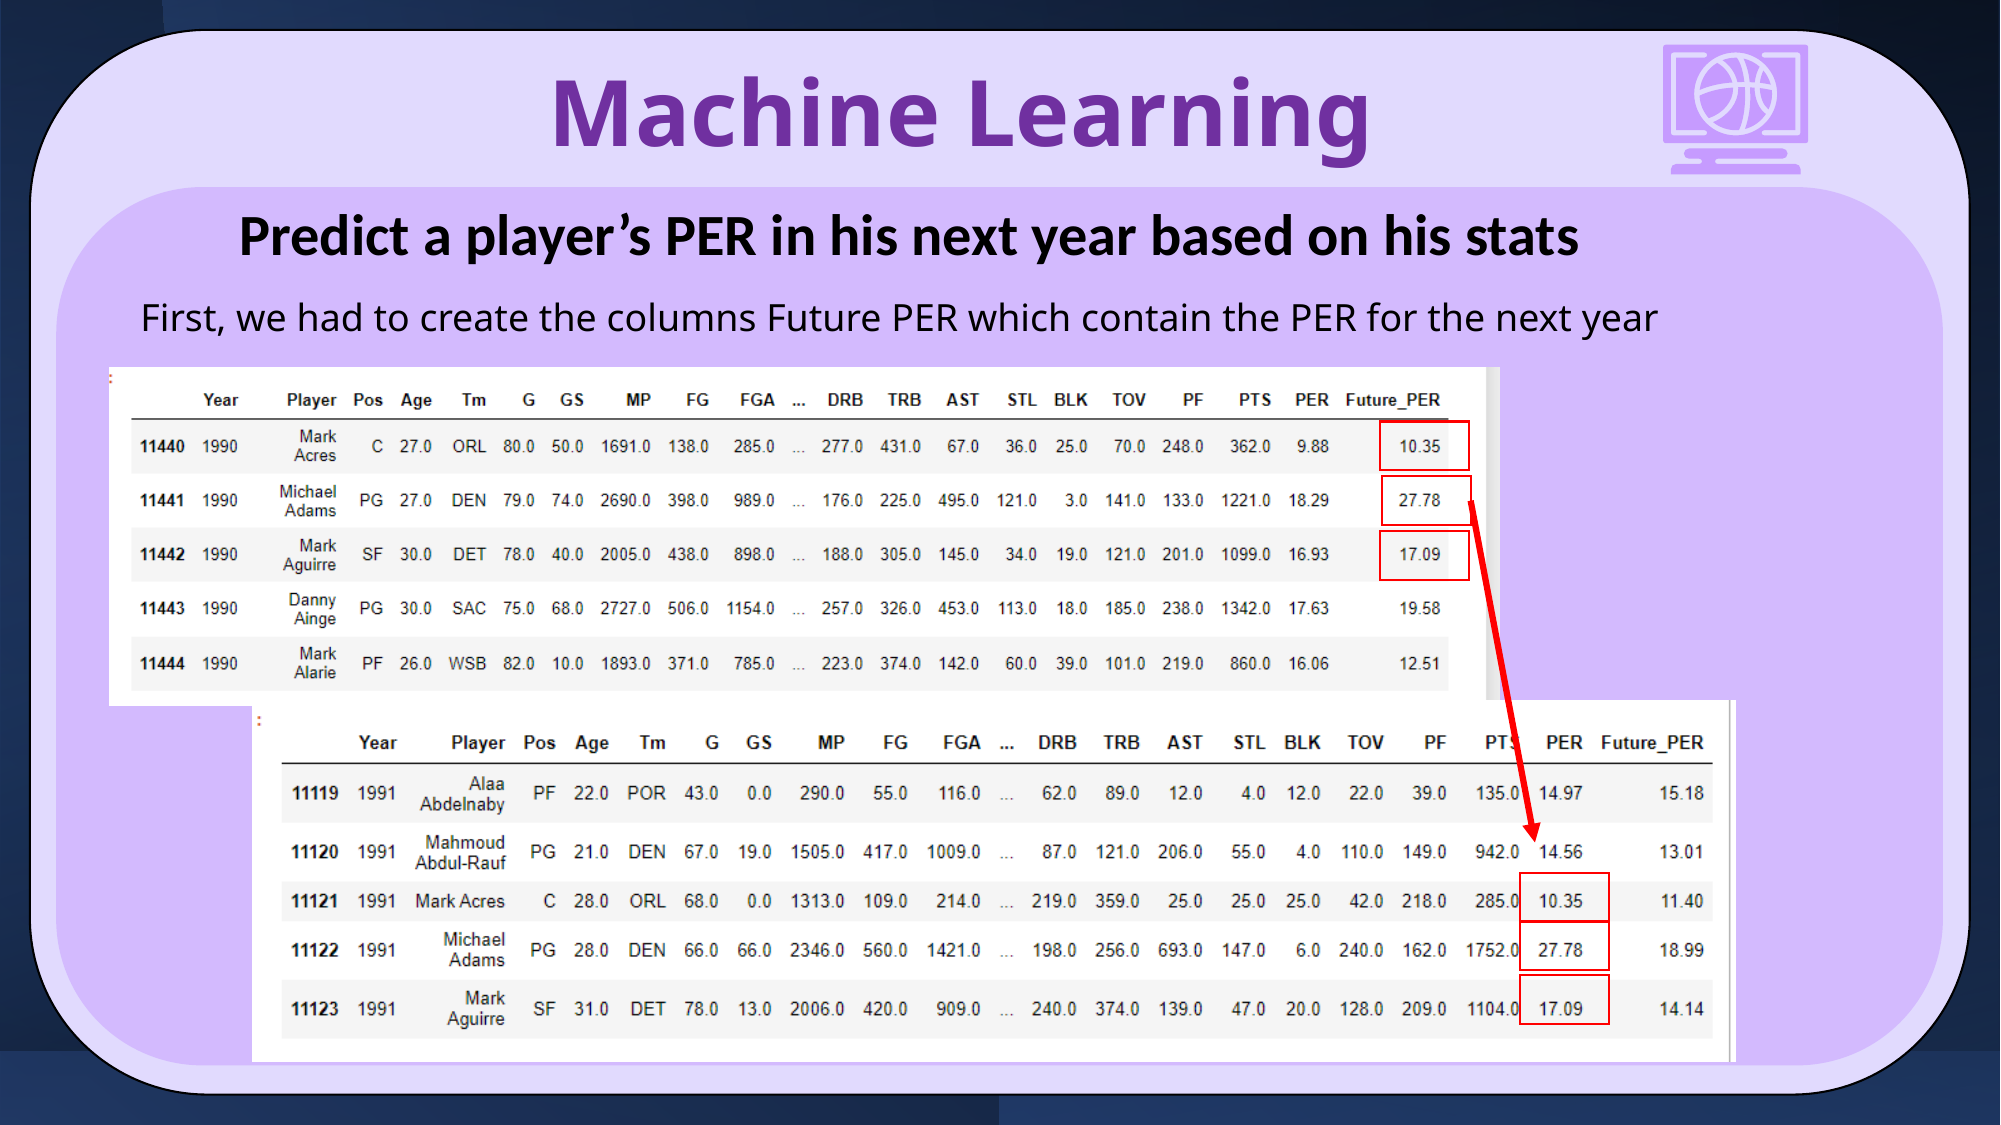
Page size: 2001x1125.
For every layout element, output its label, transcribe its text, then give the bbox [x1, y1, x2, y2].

text_box [160, 0, 1840, 34]
text_box Machine Learning [325, 60, 1598, 174]
text_box [56, 187, 1943, 1066]
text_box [1470, 500, 1535, 843]
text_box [1663, 44, 1809, 175]
picture [109, 367, 1736, 1062]
text_box [0, 0, 1999, 1125]
text_box First, we had to create the columns Future PER which contain the PER for the next year [125, 286, 1825, 391]
text_box [28, 28, 1971, 1096]
text_box Predict a player’s PER in his next year based on his stats [224, 189, 1918, 275]
